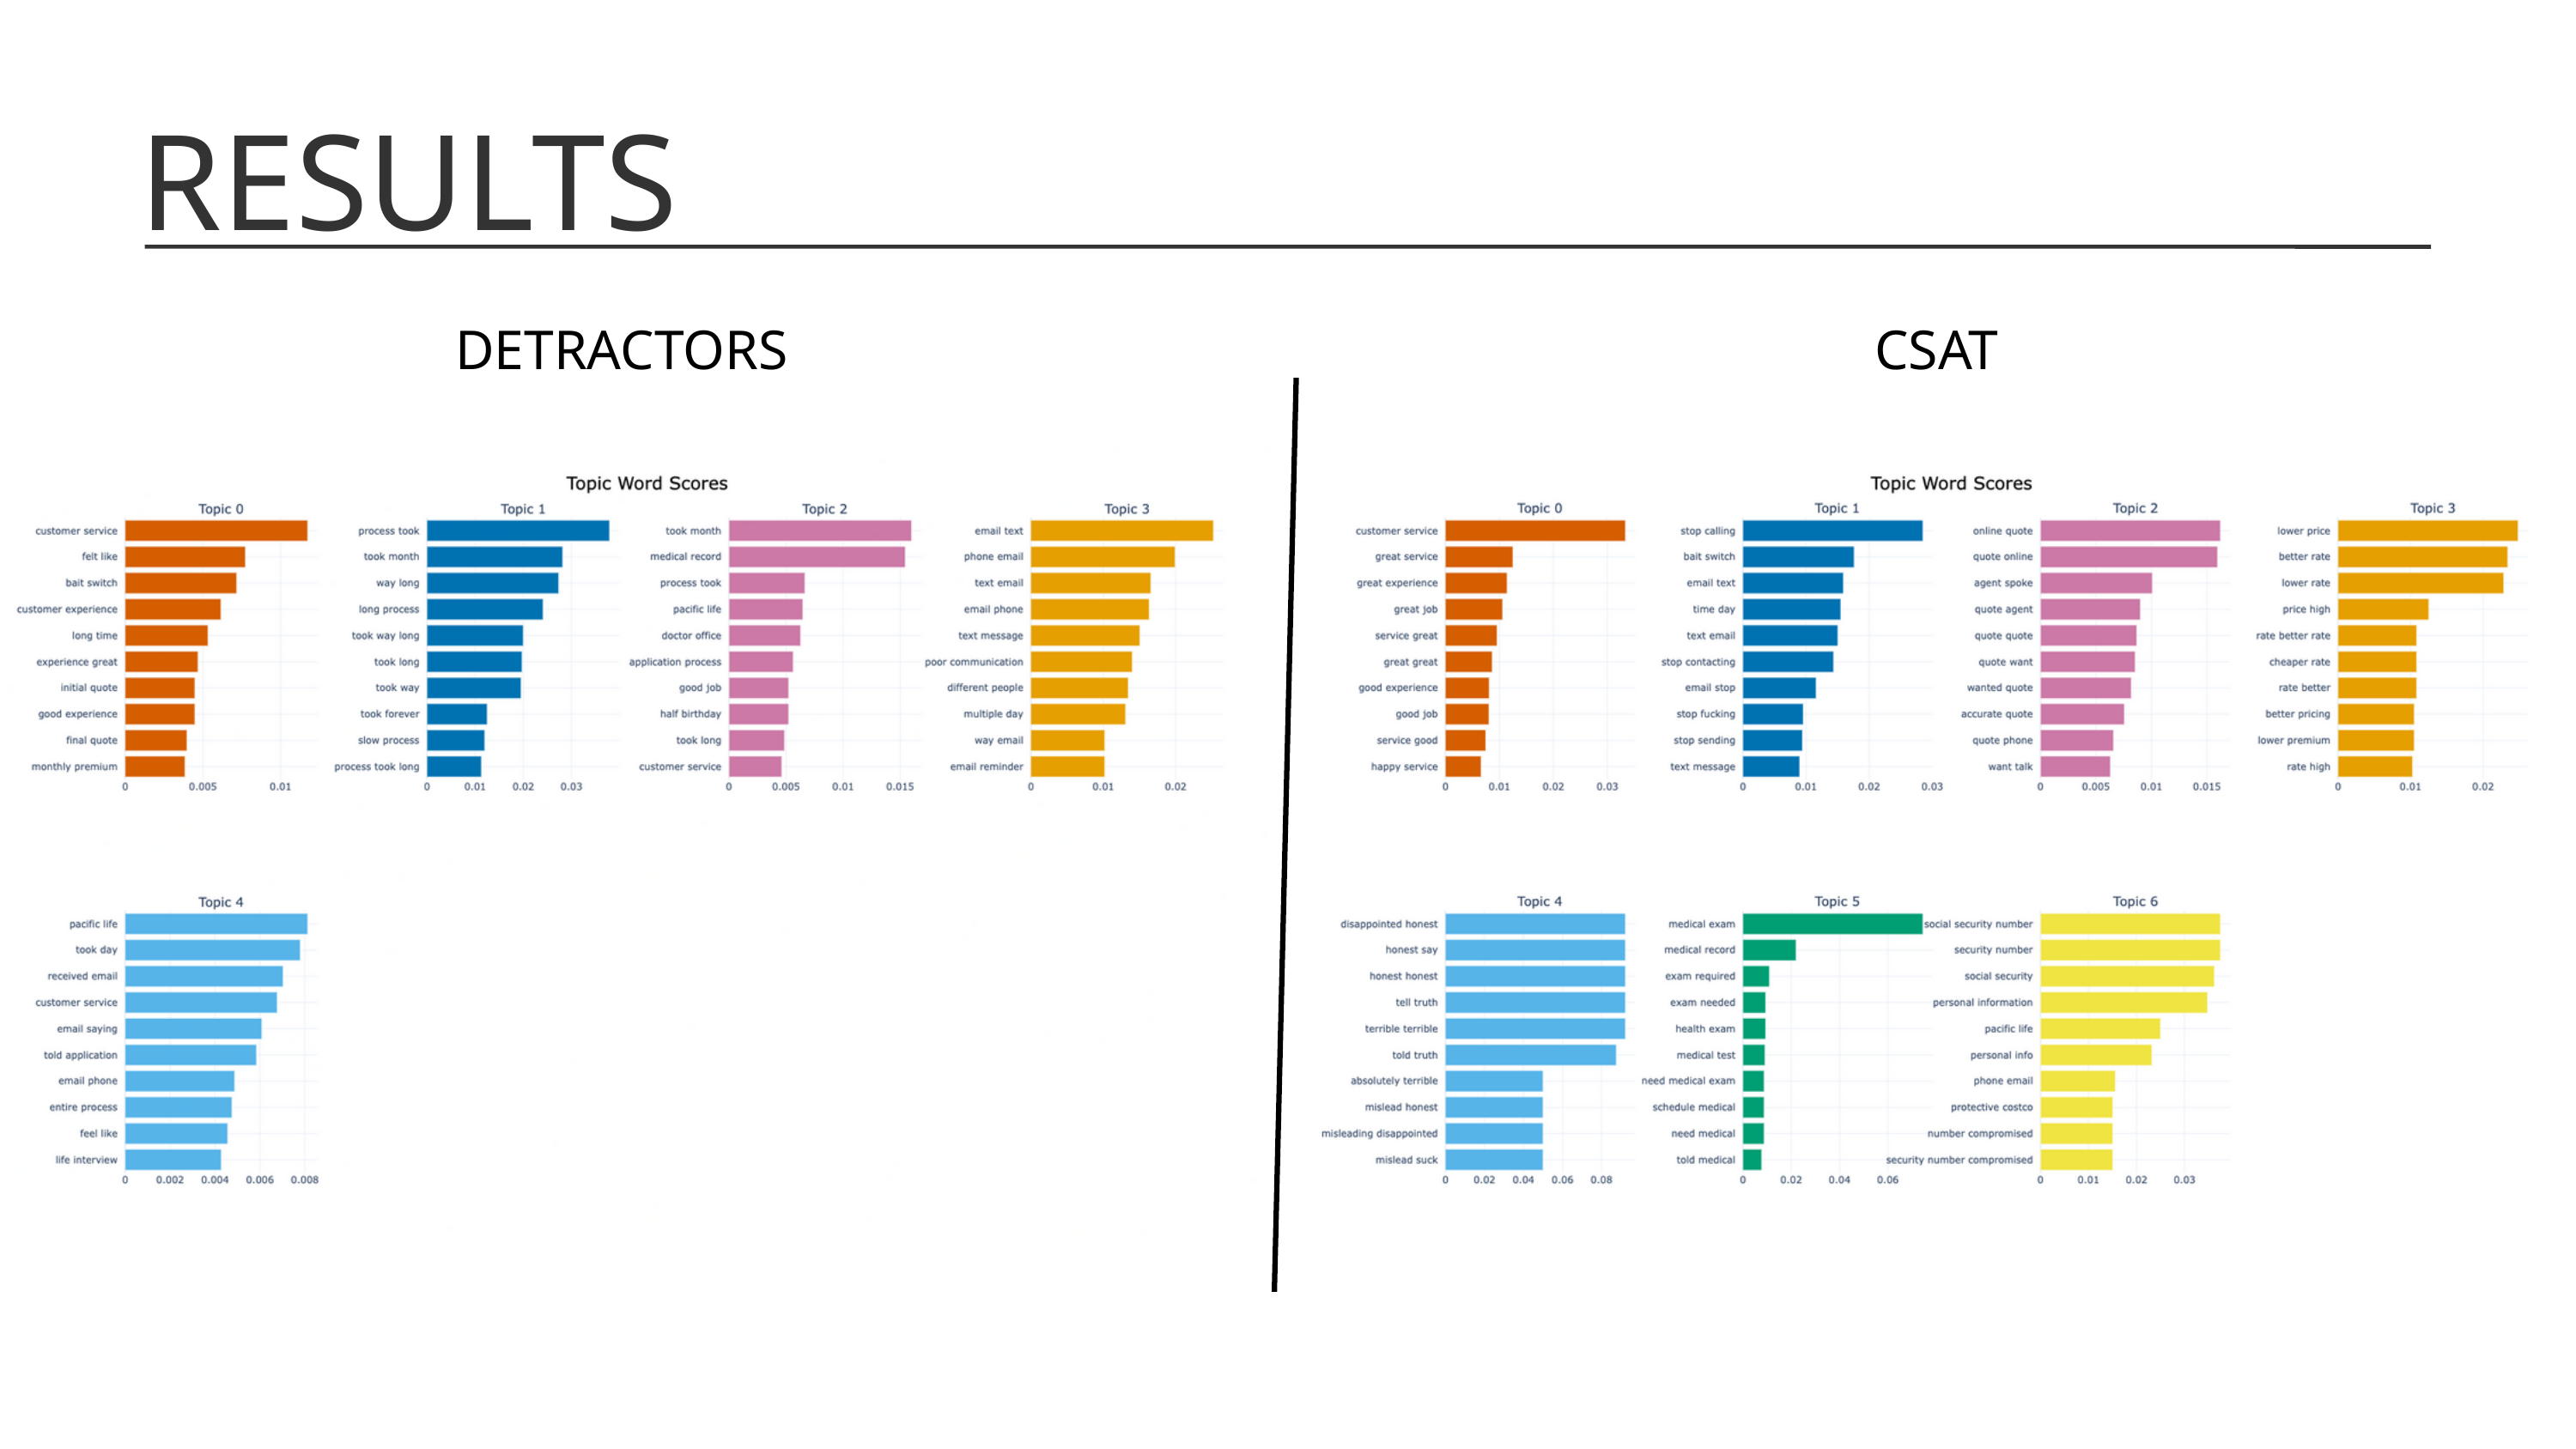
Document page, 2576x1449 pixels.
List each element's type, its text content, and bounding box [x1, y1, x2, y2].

text_box RESULTS [139, 98, 1844, 258]
picture [1312, 438, 2576, 1238]
text_box DETRACTORS [444, 305, 799, 380]
text_box CSAT [1868, 305, 2006, 380]
picture [8, 438, 1287, 1238]
